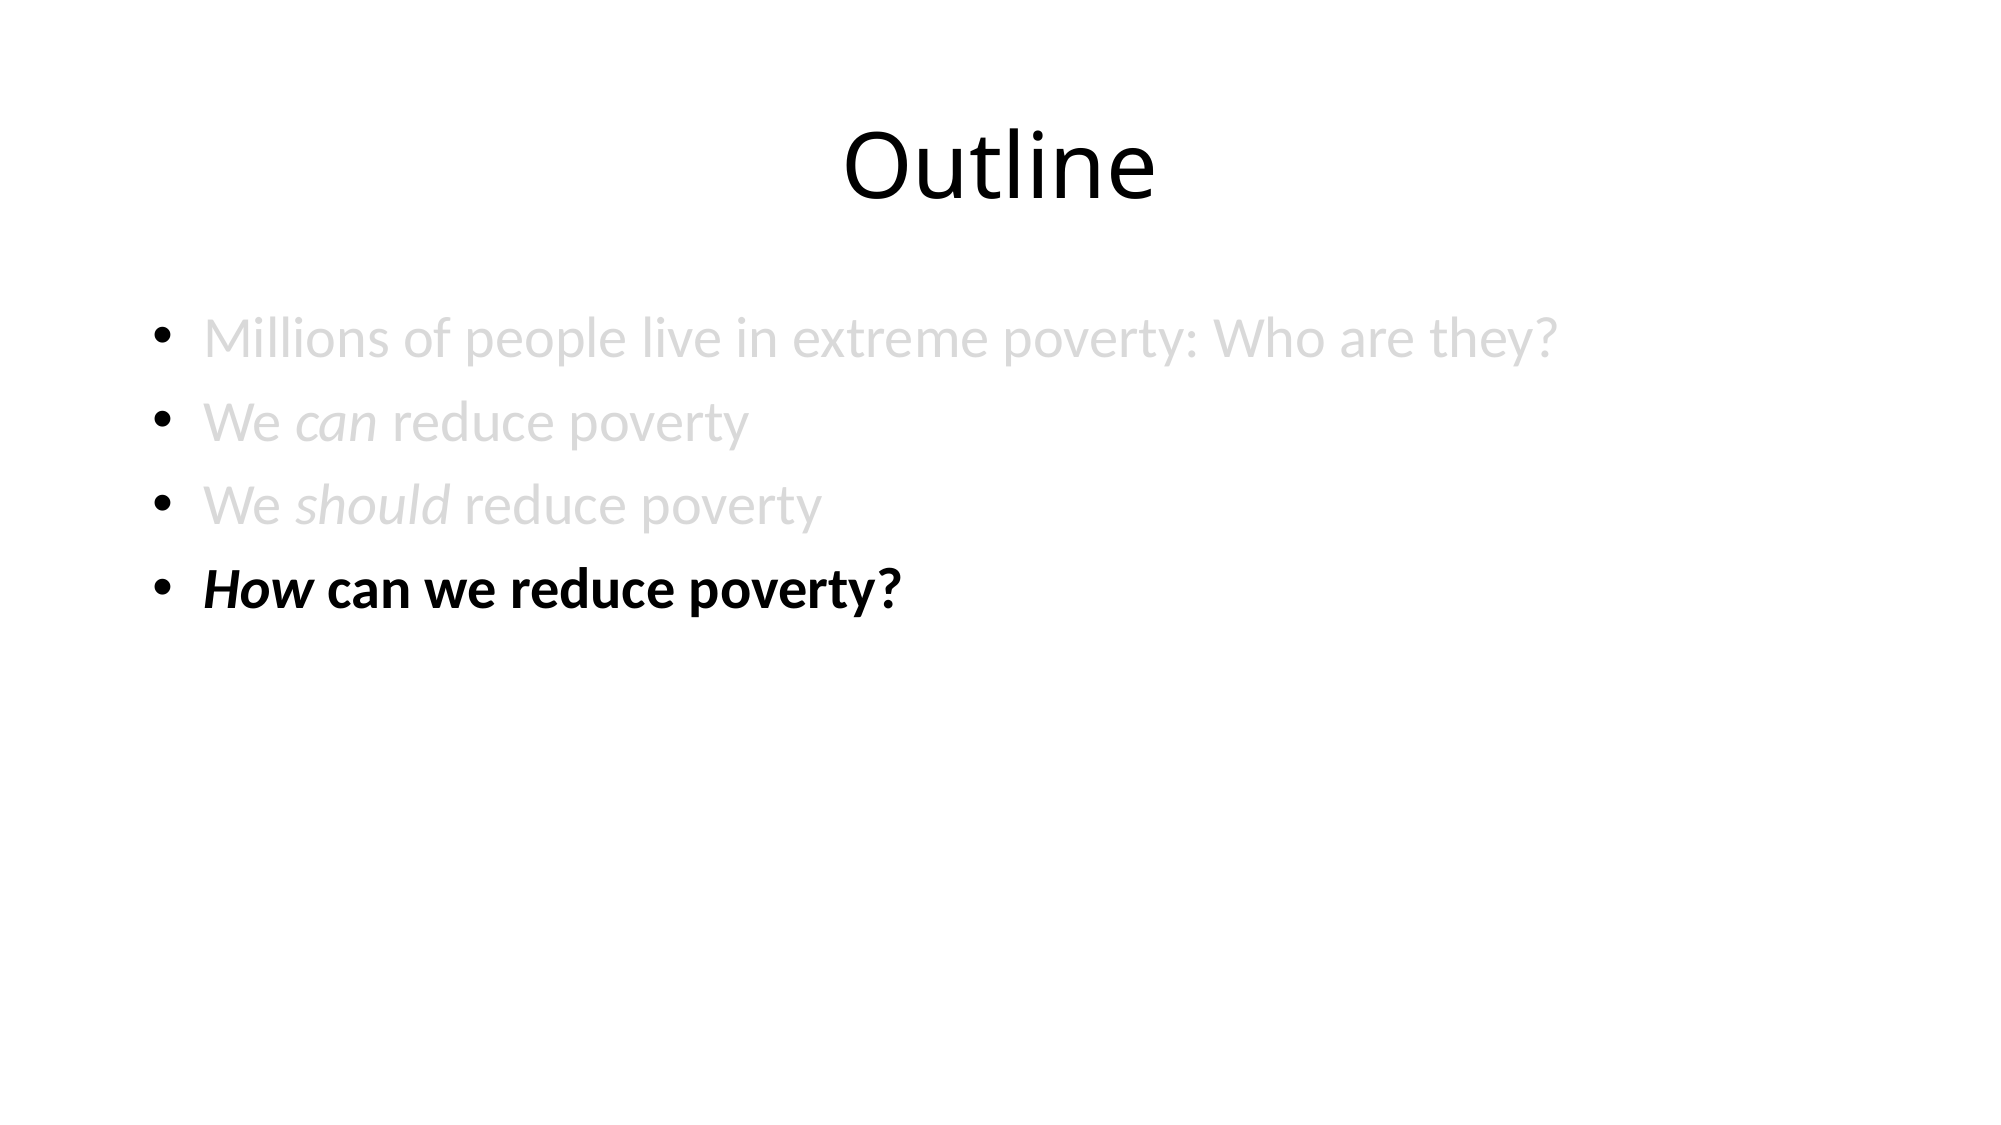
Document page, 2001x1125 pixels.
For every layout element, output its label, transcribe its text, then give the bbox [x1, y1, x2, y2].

title Outline [137, 59, 1863, 278]
list Millions of people live in extreme poverty: Who are they? We can reduce poverty We should reduce poverty How can we reduce poverty? [137, 299, 1863, 1014]
